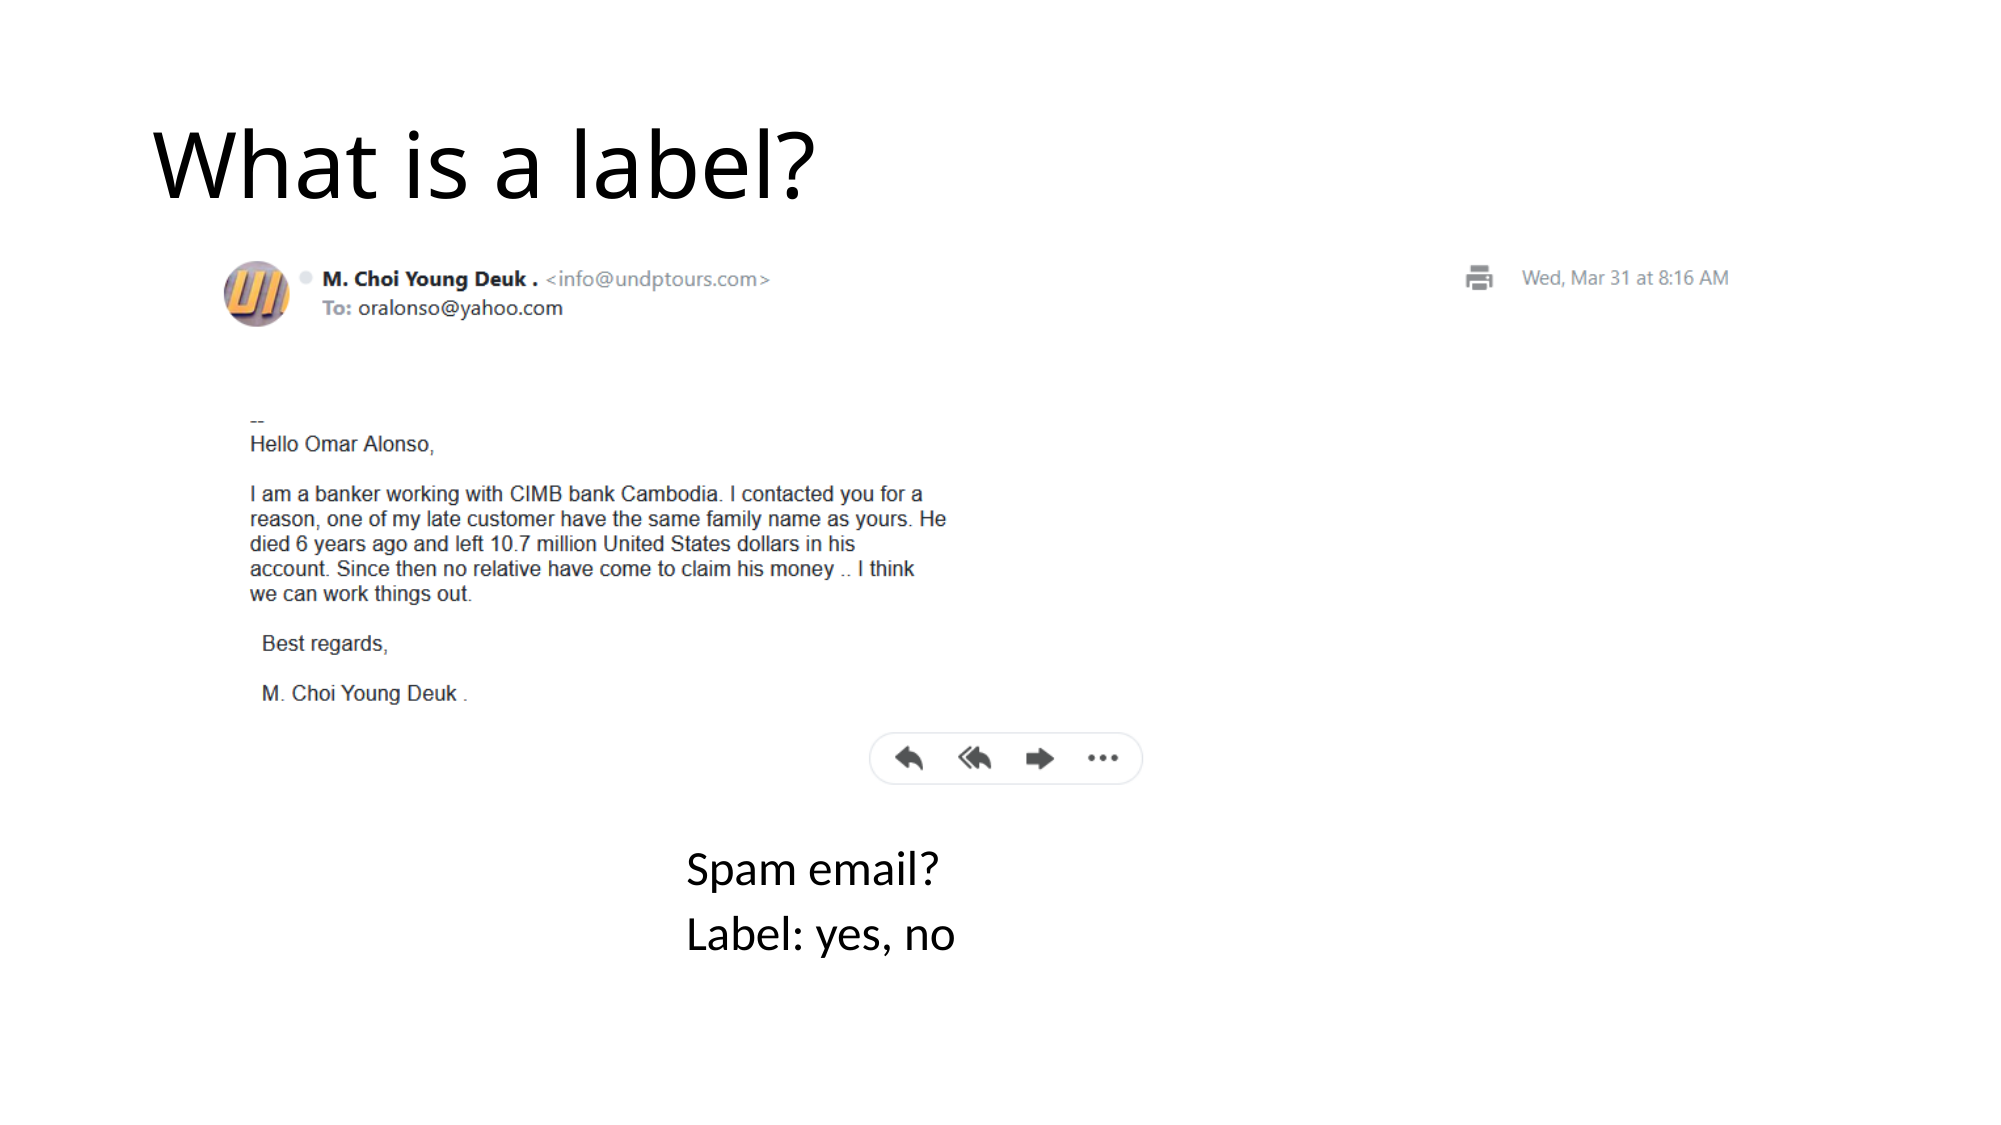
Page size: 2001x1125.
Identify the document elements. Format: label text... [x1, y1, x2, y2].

text_box Spam email? Label: yes, no [656, 819, 1392, 985]
title What is a label? [137, 59, 1863, 278]
picture [215, 256, 1749, 798]
